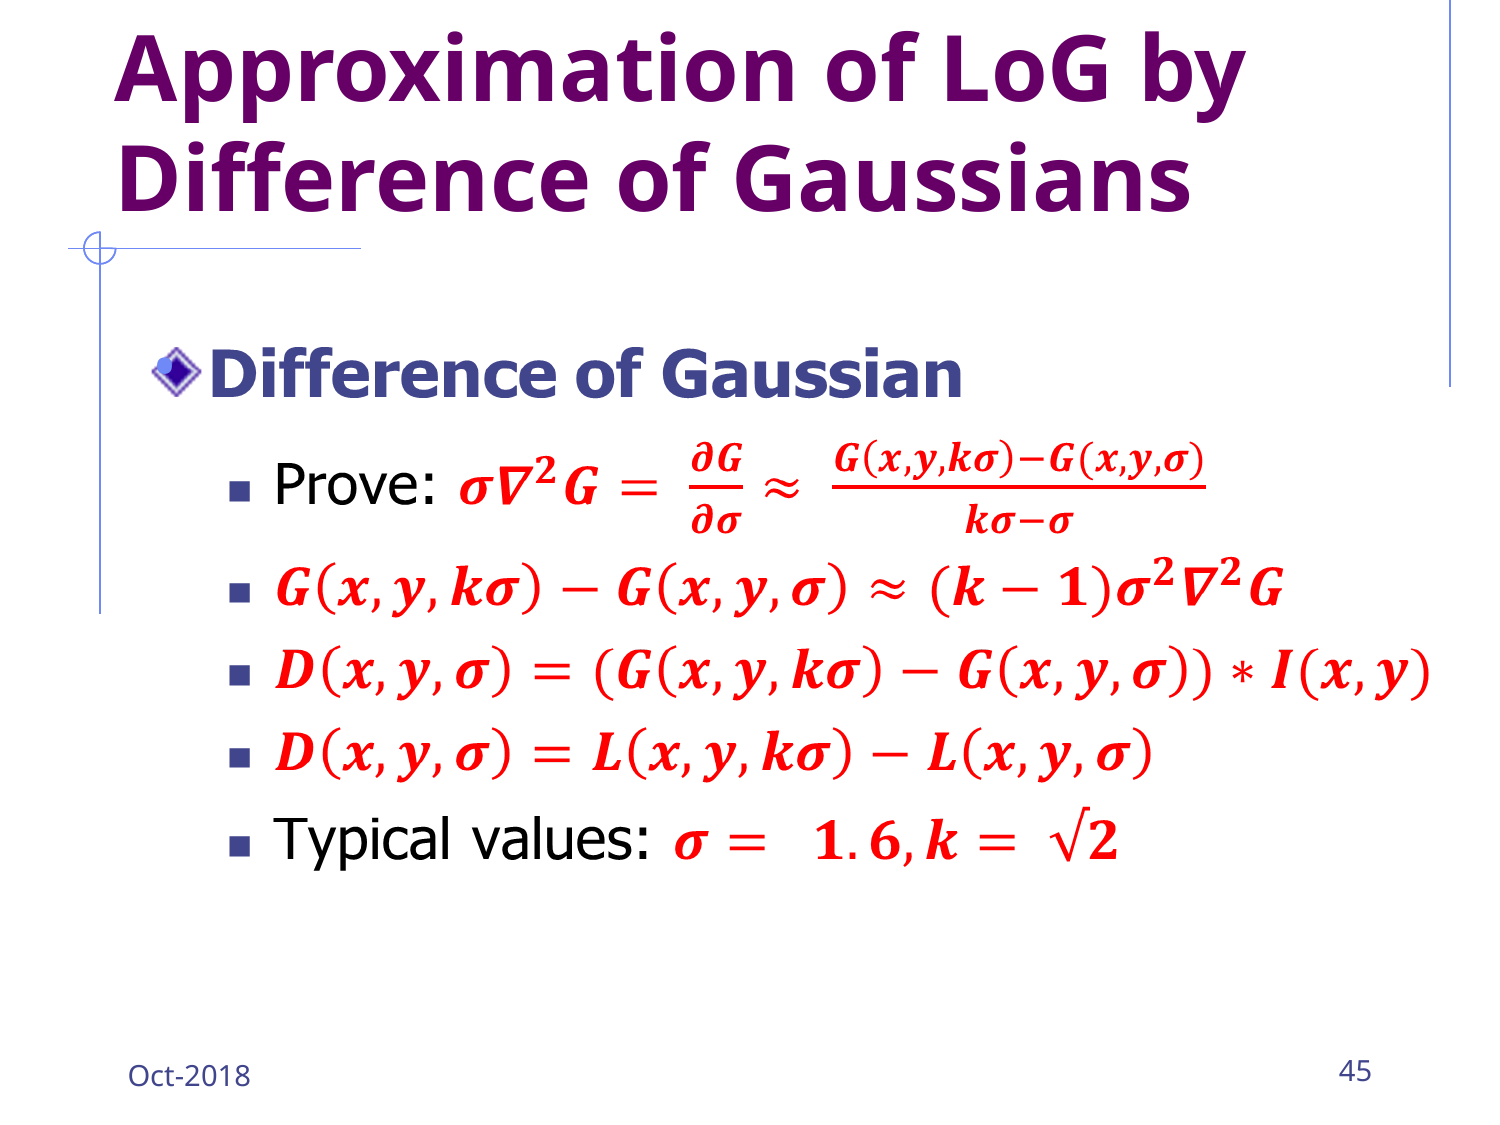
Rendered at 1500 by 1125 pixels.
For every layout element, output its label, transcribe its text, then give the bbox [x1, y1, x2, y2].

slide_number Oct-2018 [112, 1025, 425, 1100]
list [137, 312, 1459, 988]
slide_number 45 [1074, 1025, 1388, 1100]
title Approximation of LoG by Difference of Gaussians [99, 50, 1375, 238]
